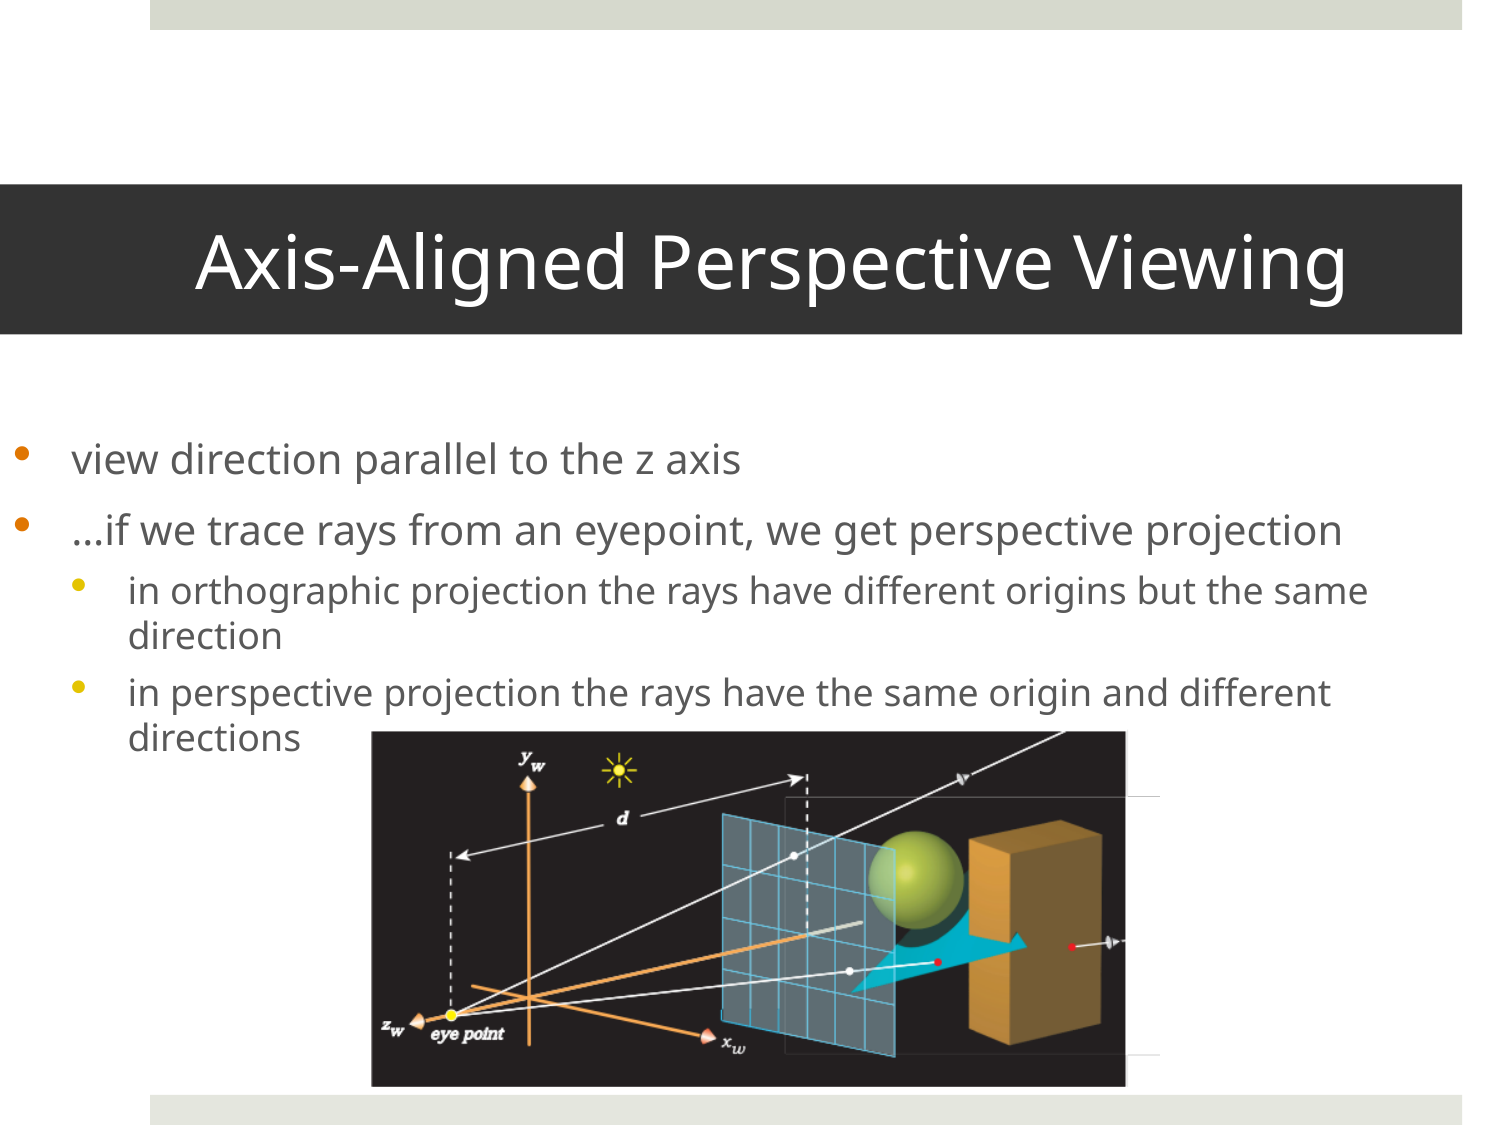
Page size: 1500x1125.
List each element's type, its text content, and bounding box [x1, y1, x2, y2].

picture [369, 729, 1161, 1087]
title Axis-Aligned Perspective Viewing [0, 184, 1463, 335]
list view direction parallel to the z axis …if we trace rays from an eyepoint, we get perspective projection in orthographic projection the rays have different origins but the same direction in perspective projection the rays have the same origin and different directions [0, 425, 1463, 1028]
